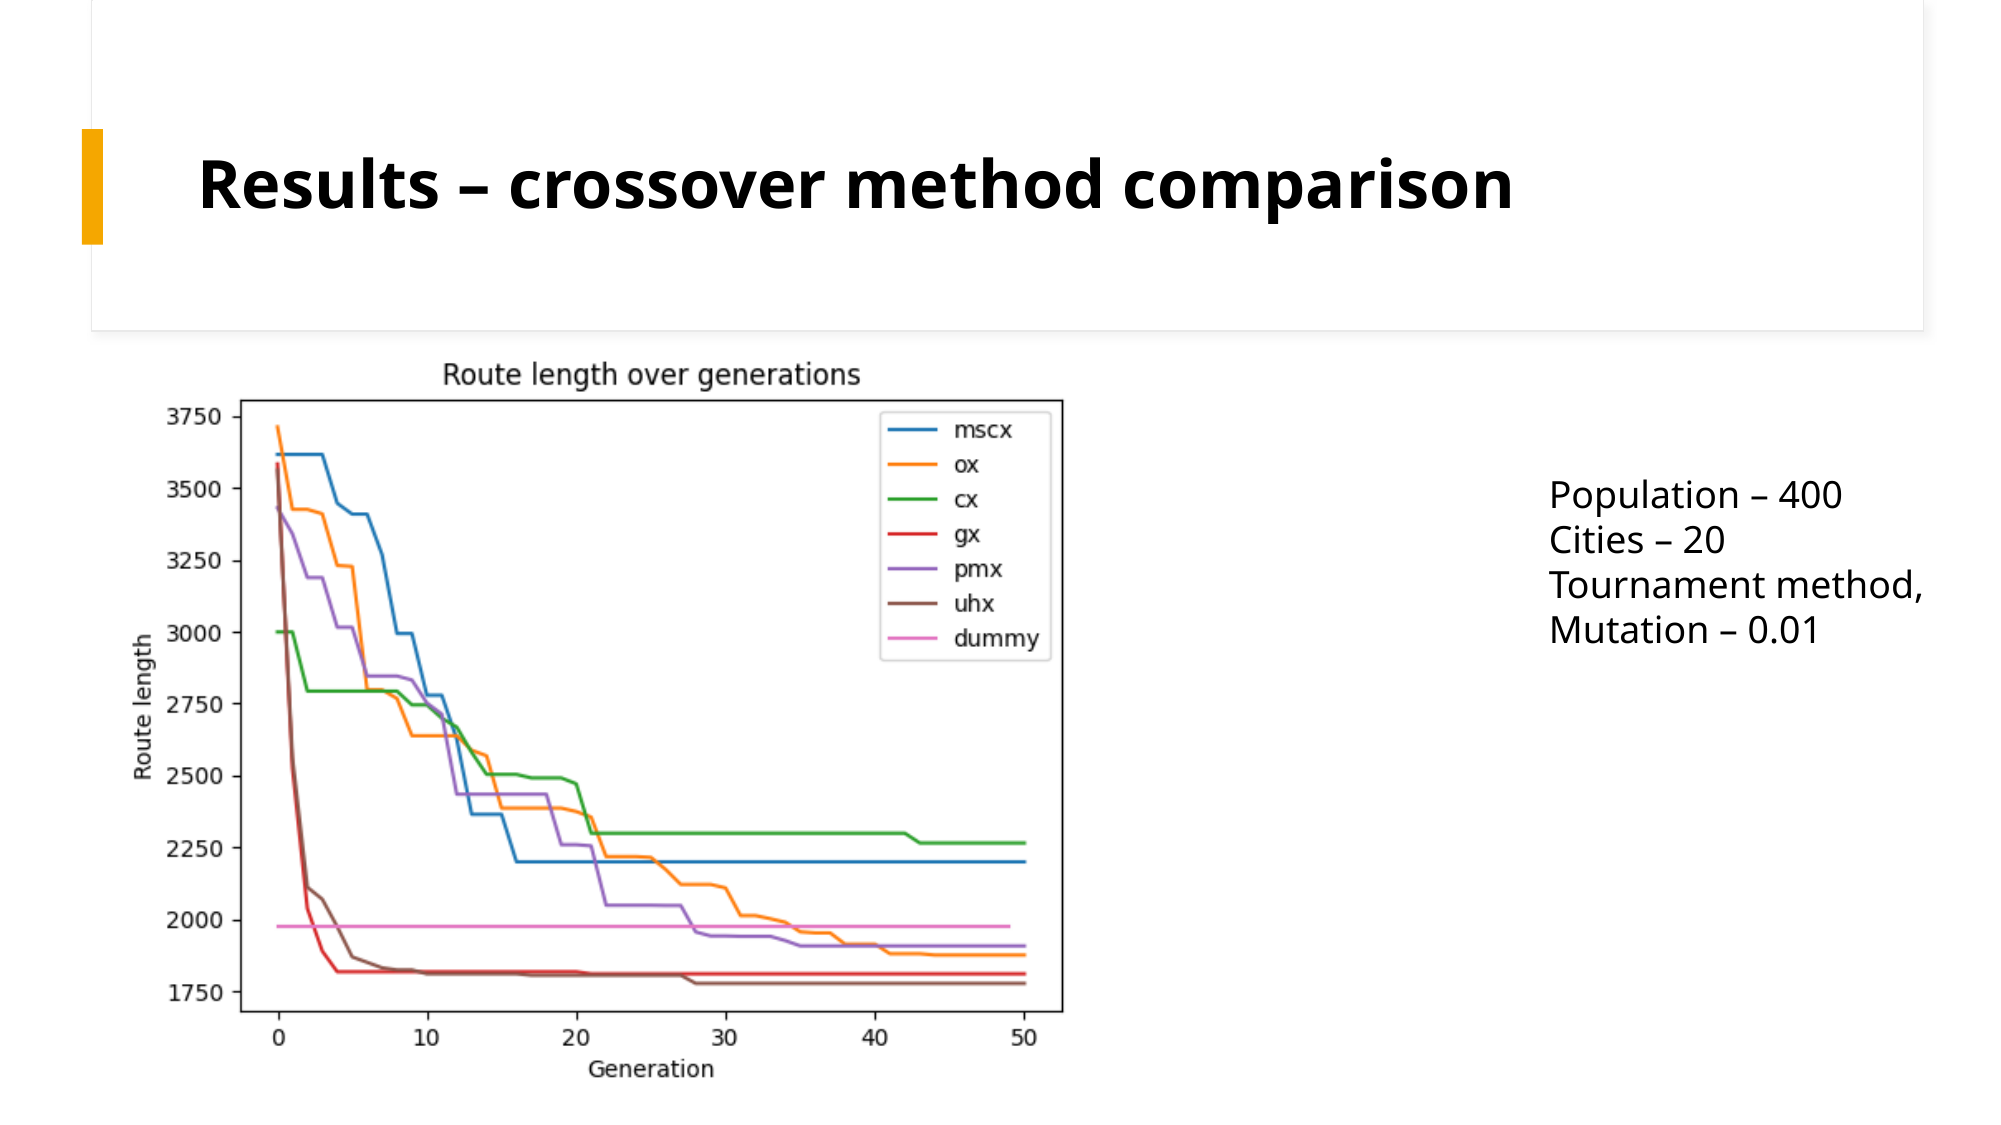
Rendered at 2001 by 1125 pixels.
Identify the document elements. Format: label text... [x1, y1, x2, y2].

text_box Population – 400 Cities – 20 Tournament method, Mutation – 0.01 [1533, 463, 1939, 659]
title Results – crossover method comparison [183, 90, 1851, 284]
picture [108, 354, 1168, 1099]
